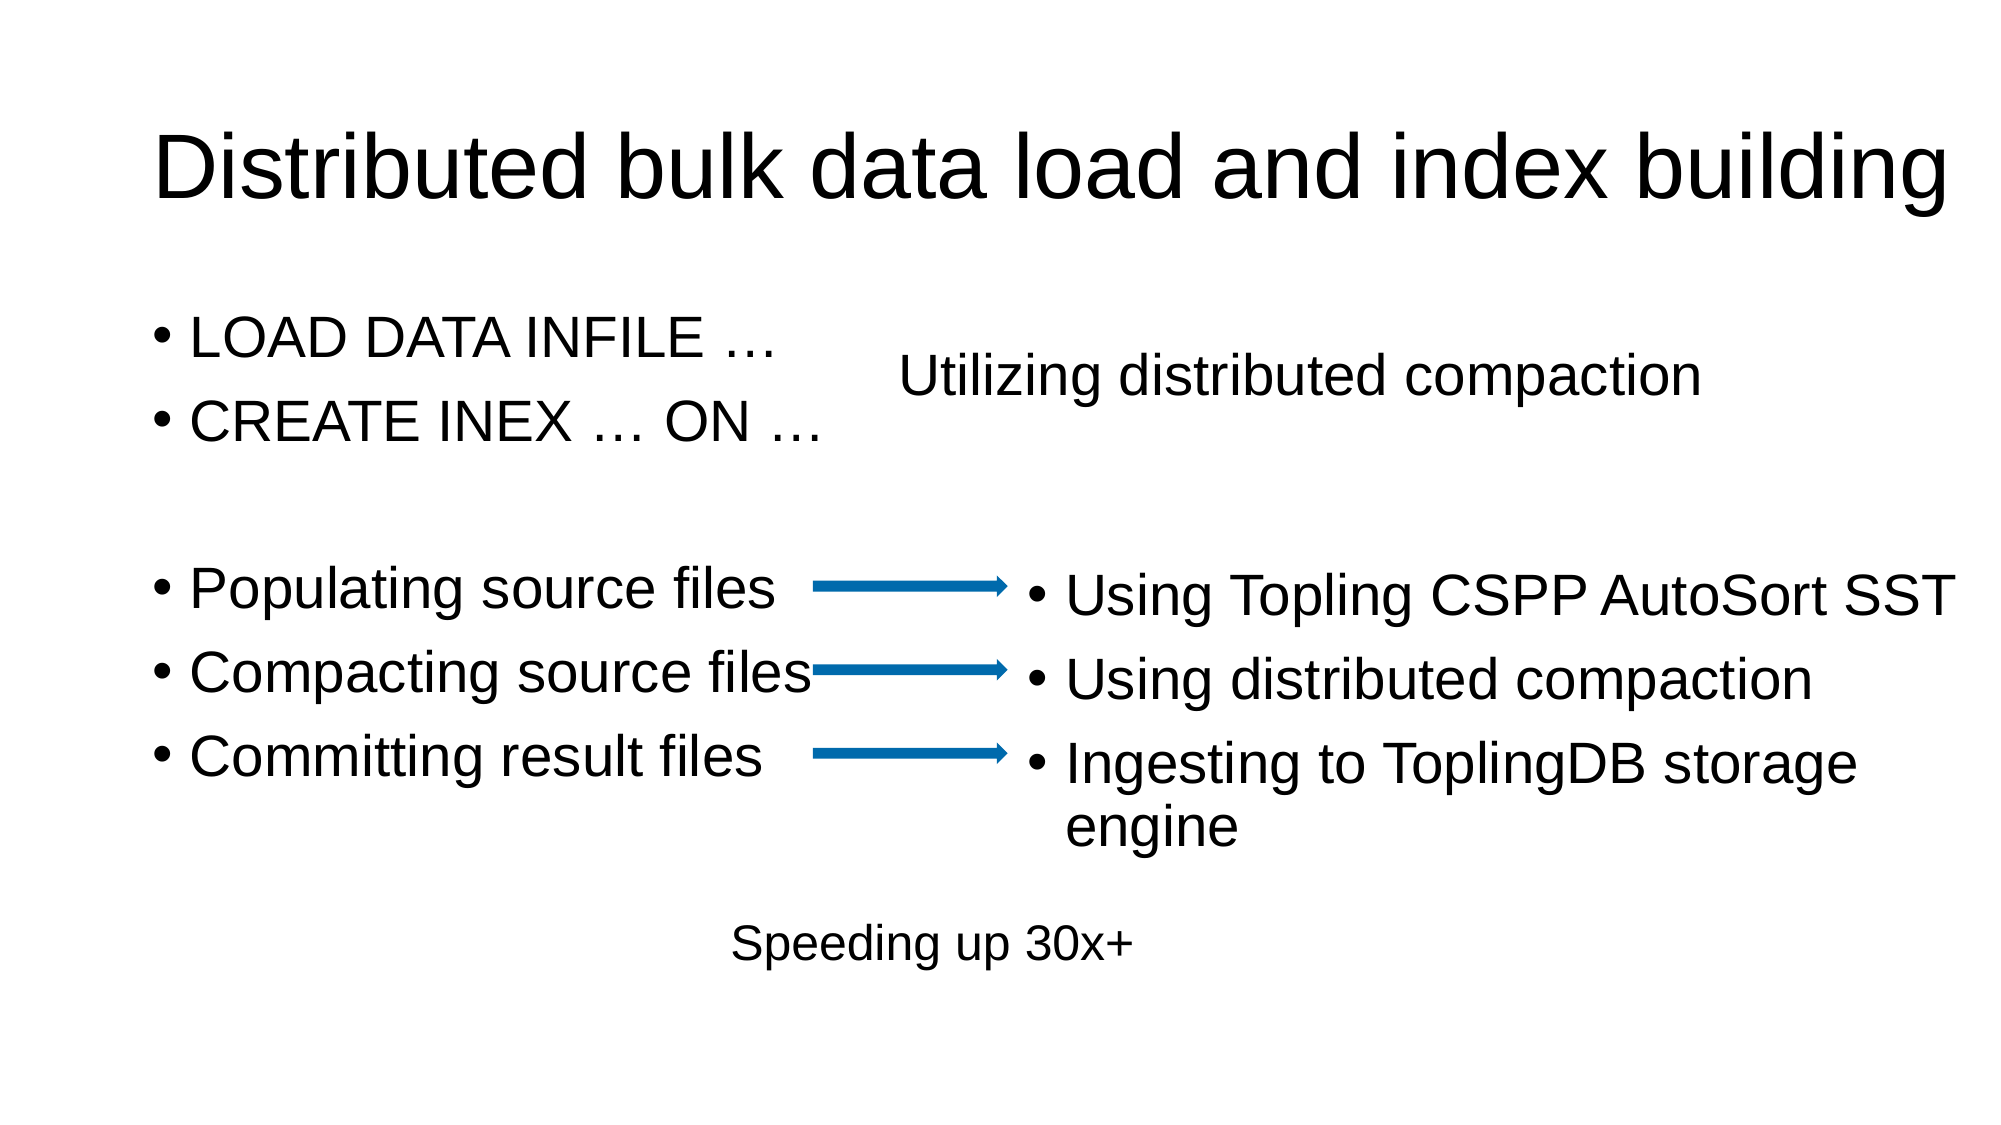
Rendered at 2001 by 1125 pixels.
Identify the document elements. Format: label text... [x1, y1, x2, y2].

list LOAD DATA INFILE … CREATE INEX … ON … Populating source files Compacting source files Committing result files [137, 299, 988, 1014]
text_box [811, 739, 1010, 767]
title Distributed bulk data load and index building [137, 59, 1981, 278]
text_box [811, 572, 1010, 600]
text_box Utilizing distributed compaction [883, 329, 1884, 415]
text_box [811, 656, 1010, 684]
list Using Topling CSPP AutoSort SST Using distributed compaction Ingesting to ToplingDB storage engine [1012, 299, 1981, 1014]
text_box Speeding up 30x+ [454, 903, 1411, 978]
